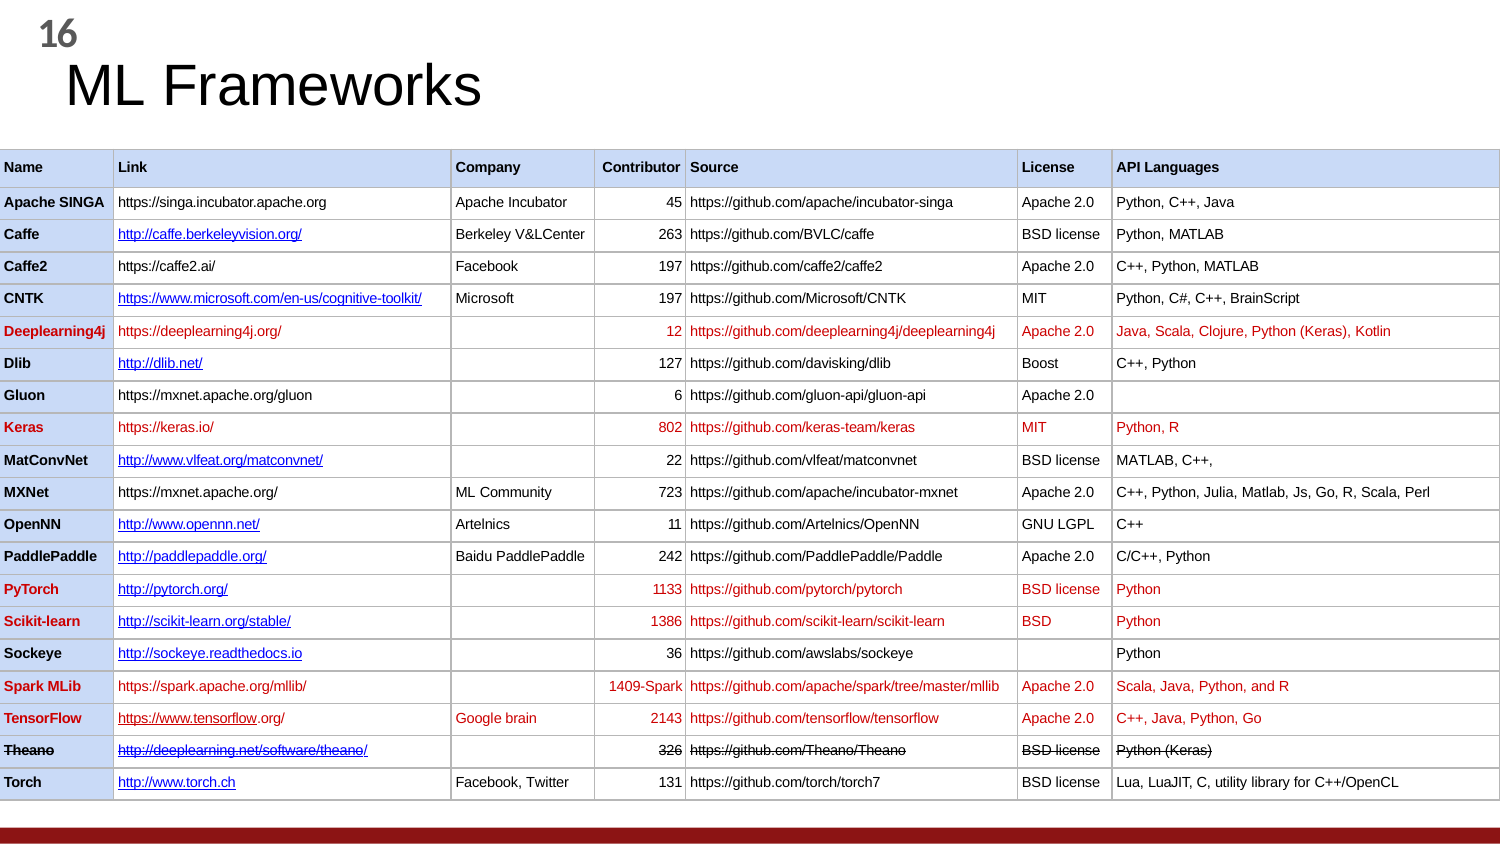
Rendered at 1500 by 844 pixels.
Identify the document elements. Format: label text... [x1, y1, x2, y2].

table_header API Languages [1113, 150, 1499, 187]
table_cell 326 [595, 736, 685, 767]
table_cell Apache 2.0 [1018, 188, 1111, 219]
table_cell C++, Java, Python, Go [1113, 704, 1499, 735]
table_cell http://scikit-learn.org/stable/ [114, 607, 450, 638]
table_cell MIT [1018, 414, 1111, 445]
table_cell 1133 [595, 575, 685, 606]
table_cell http://sockeye.readthedocs.io [114, 640, 450, 670]
table_cell [452, 736, 594, 767]
table_cell https://keras.io/ [114, 414, 450, 445]
table_cell https://github.com/apache/incubator-mxnet [686, 478, 1017, 509]
table_cell 802 [595, 414, 685, 445]
table_cell http://deeplearning.net/software/theano/ [114, 736, 450, 767]
table_cell Sockeye [0, 640, 113, 670]
table_cell Apache Incubator [452, 188, 594, 219]
table_cell 197 [595, 253, 685, 283]
table_cell https://github.com/PaddlePaddle/Paddle [686, 543, 1017, 574]
table_cell [452, 382, 594, 412]
table_cell http://www.vlfeat.org/matconvnet/ [114, 446, 450, 477]
table_cell https://github.com/Theano/Theano [686, 736, 1017, 767]
table_cell https://github.com/deeplearning4j/deeplearning4j [686, 317, 1017, 348]
table_cell 6 [595, 382, 685, 412]
table_header Contributor [595, 150, 685, 187]
text_box 16 [35, 3, 79, 56]
table_cell https://caffe2.ai/ [114, 253, 450, 283]
table_header Source [686, 150, 1017, 187]
table_cell http://pytorch.org/ [114, 575, 450, 606]
table_cell Apache 2.0 [1018, 317, 1111, 348]
table_cell Python, C++, Java [1113, 188, 1499, 219]
table_cell https://github.com/keras-team/keras [686, 414, 1017, 445]
table_cell 242 [595, 543, 685, 574]
table_cell Dlib [0, 349, 113, 380]
table_cell TensorFlow [0, 704, 113, 735]
table_cell [1113, 382, 1499, 412]
table_cell C++, Python [1113, 349, 1499, 380]
table_cell Apache 2.0 [1018, 382, 1111, 412]
table_header Name [0, 150, 113, 187]
table_cell GNU LGPL [1018, 511, 1111, 541]
table_cell https://spark.apache.org/mllib/ [114, 672, 450, 703]
table_cell Torch [0, 769, 113, 799]
table_cell https://github.com/BVLC/caffe [686, 220, 1017, 251]
table_cell C/C++, Python [1113, 543, 1499, 574]
table_cell https://www.microsoft.com/en-us/cognitive-toolkit/ [114, 285, 450, 316]
table_cell Python (Keras) [1113, 736, 1499, 767]
table_cell Caffe2 [0, 253, 113, 283]
table_cell MATLAB, C++, [1113, 446, 1499, 477]
table_cell Apache 2.0 [1018, 704, 1111, 735]
table_cell Lua, LuaJIT, C, utility library for C++/OpenCL [1113, 769, 1499, 799]
table_cell Theano [0, 736, 113, 767]
table_cell Keras [0, 414, 113, 445]
table_cell 36 [595, 640, 685, 670]
table_cell Berkeley V&LCenter [452, 220, 594, 251]
table_cell 127 [595, 349, 685, 380]
table_cell Python, MATLAB [1113, 220, 1499, 251]
table_cell Apache 2.0 [1018, 478, 1111, 509]
table_cell https://github.com/apache/incubator-singa [686, 188, 1017, 219]
table_cell MatConvNet [0, 446, 113, 477]
table_cell Python, R [1113, 414, 1499, 445]
table_cell https://github.com/vlfeat/matconvnet [686, 446, 1017, 477]
table_cell Facebook [452, 253, 594, 283]
table_cell https://github.com/pytorch/pytorch [686, 575, 1017, 606]
table_cell https://github.com/davisking/dlib [686, 349, 1017, 380]
table_cell https://github.com/Microsoft/CNTK [686, 285, 1017, 316]
table_cell 1386 [595, 607, 685, 638]
table_cell BSD license [1018, 220, 1111, 251]
table_cell 45 [595, 188, 685, 219]
table_header Link [114, 150, 450, 187]
table_cell http://paddlepaddle.org/ [114, 543, 450, 574]
table_cell https://github.com/Artelnics/OpenNN [686, 511, 1017, 541]
table_cell [452, 317, 594, 348]
table_cell Artelnics [452, 511, 594, 541]
table_cell PyTorch [0, 575, 113, 606]
table_cell Python [1113, 607, 1499, 638]
table_cell https://github.com/torch/torch7 [686, 769, 1017, 799]
table_cell PaddlePaddle [0, 543, 113, 574]
table_cell BSD license [1018, 769, 1111, 799]
table_cell http://caffe.berkeleyvision.org/ [114, 220, 450, 251]
table_cell Microsoft [452, 285, 594, 316]
table_cell http://dlib.net/ [114, 349, 450, 380]
table_cell Baidu PaddlePaddle [452, 543, 594, 574]
table_cell BSD license [1018, 446, 1111, 477]
table_cell https://github.com/gluon-api/gluon-api [686, 382, 1017, 412]
table_cell [452, 672, 594, 703]
table_cell https://github.com/scikit-learn/scikit-learn [686, 607, 1017, 638]
table_cell https://singa.incubator.apache.org [114, 188, 450, 219]
table_cell [452, 414, 594, 445]
table_cell Caffe [0, 220, 113, 251]
table_cell Python [1113, 640, 1499, 670]
table_cell https://github.com/tensorflow/tensorflow [686, 704, 1017, 735]
table_cell 263 [595, 220, 685, 251]
table_cell ML Community [452, 478, 594, 509]
table_cell Python, C#, C++, BrainScript [1113, 285, 1499, 316]
table_cell OpenNN [0, 511, 113, 541]
table_cell https://github.com/awslabs/sockeye [686, 640, 1017, 670]
table_cell Facebook, Twitter [452, 769, 594, 799]
table_cell https://mxnet.apache.org/ [114, 478, 450, 509]
table_cell Boost [1018, 349, 1111, 380]
table_cell Apache 2.0 [1018, 253, 1111, 283]
table_cell http://www.torch.ch [114, 769, 450, 799]
table_cell C++, Python, Julia, Matlab, Js, Go, R, Scala, Perl [1113, 478, 1499, 509]
table_cell CNTK [0, 285, 113, 316]
table_cell https://github.com/caffe2/caffe2 [686, 253, 1017, 283]
table_cell https://www.tensorflow.org/ [114, 704, 450, 735]
table_cell C++ [1113, 511, 1499, 541]
table_cell BSD license [1018, 575, 1111, 606]
table_cell Google brain [452, 704, 594, 735]
table_cell http://www.opennn.net/ [114, 511, 450, 541]
table_cell Apache SINGA [0, 188, 113, 219]
table_cell Gluon [0, 382, 113, 412]
table_cell 22 [595, 446, 685, 477]
table_cell [452, 575, 594, 606]
table_cell [452, 640, 594, 670]
table_cell 11 [595, 511, 685, 541]
table_cell [452, 607, 594, 638]
table_cell [1018, 640, 1111, 670]
table_cell Deeplearning4j [0, 317, 113, 348]
table_header Company [452, 150, 594, 187]
table_cell https://deeplearning4j.org/ [114, 317, 450, 348]
table_cell 197 [595, 285, 685, 316]
table_cell Apache 2.0 [1018, 543, 1111, 574]
table_cell BSD license [1018, 736, 1111, 767]
table_cell 131 [595, 769, 685, 799]
table_cell Python [1113, 575, 1499, 606]
table_cell Java, Scala, Clojure, Python (Keras), Kotlin [1113, 317, 1499, 348]
table_cell MXNet [0, 478, 113, 509]
table_cell 2143 [595, 704, 685, 735]
table_cell https://github.com/apache/spark/tree/master/mllib [686, 672, 1017, 703]
table_cell Scikit-learn [0, 607, 113, 638]
table_cell Spark MLib [0, 672, 113, 703]
table_cell C++, Python, MATLAB [1113, 253, 1499, 283]
title ML Frameworks [63, 45, 483, 149]
table_header License [1018, 150, 1111, 187]
table_cell 723 [595, 478, 685, 509]
table_cell 12 [595, 317, 685, 348]
table_cell 1409-Spark [595, 672, 685, 703]
table_cell Apache 2.0 [1018, 672, 1111, 703]
table_cell MIT [1018, 285, 1111, 316]
table_cell https://mxnet.apache.org/gluon [114, 382, 450, 412]
table_cell BSD [1018, 607, 1111, 638]
table_cell [452, 446, 594, 477]
table_cell Scala, Java, Python, and R [1113, 672, 1499, 703]
table_cell [452, 349, 594, 380]
